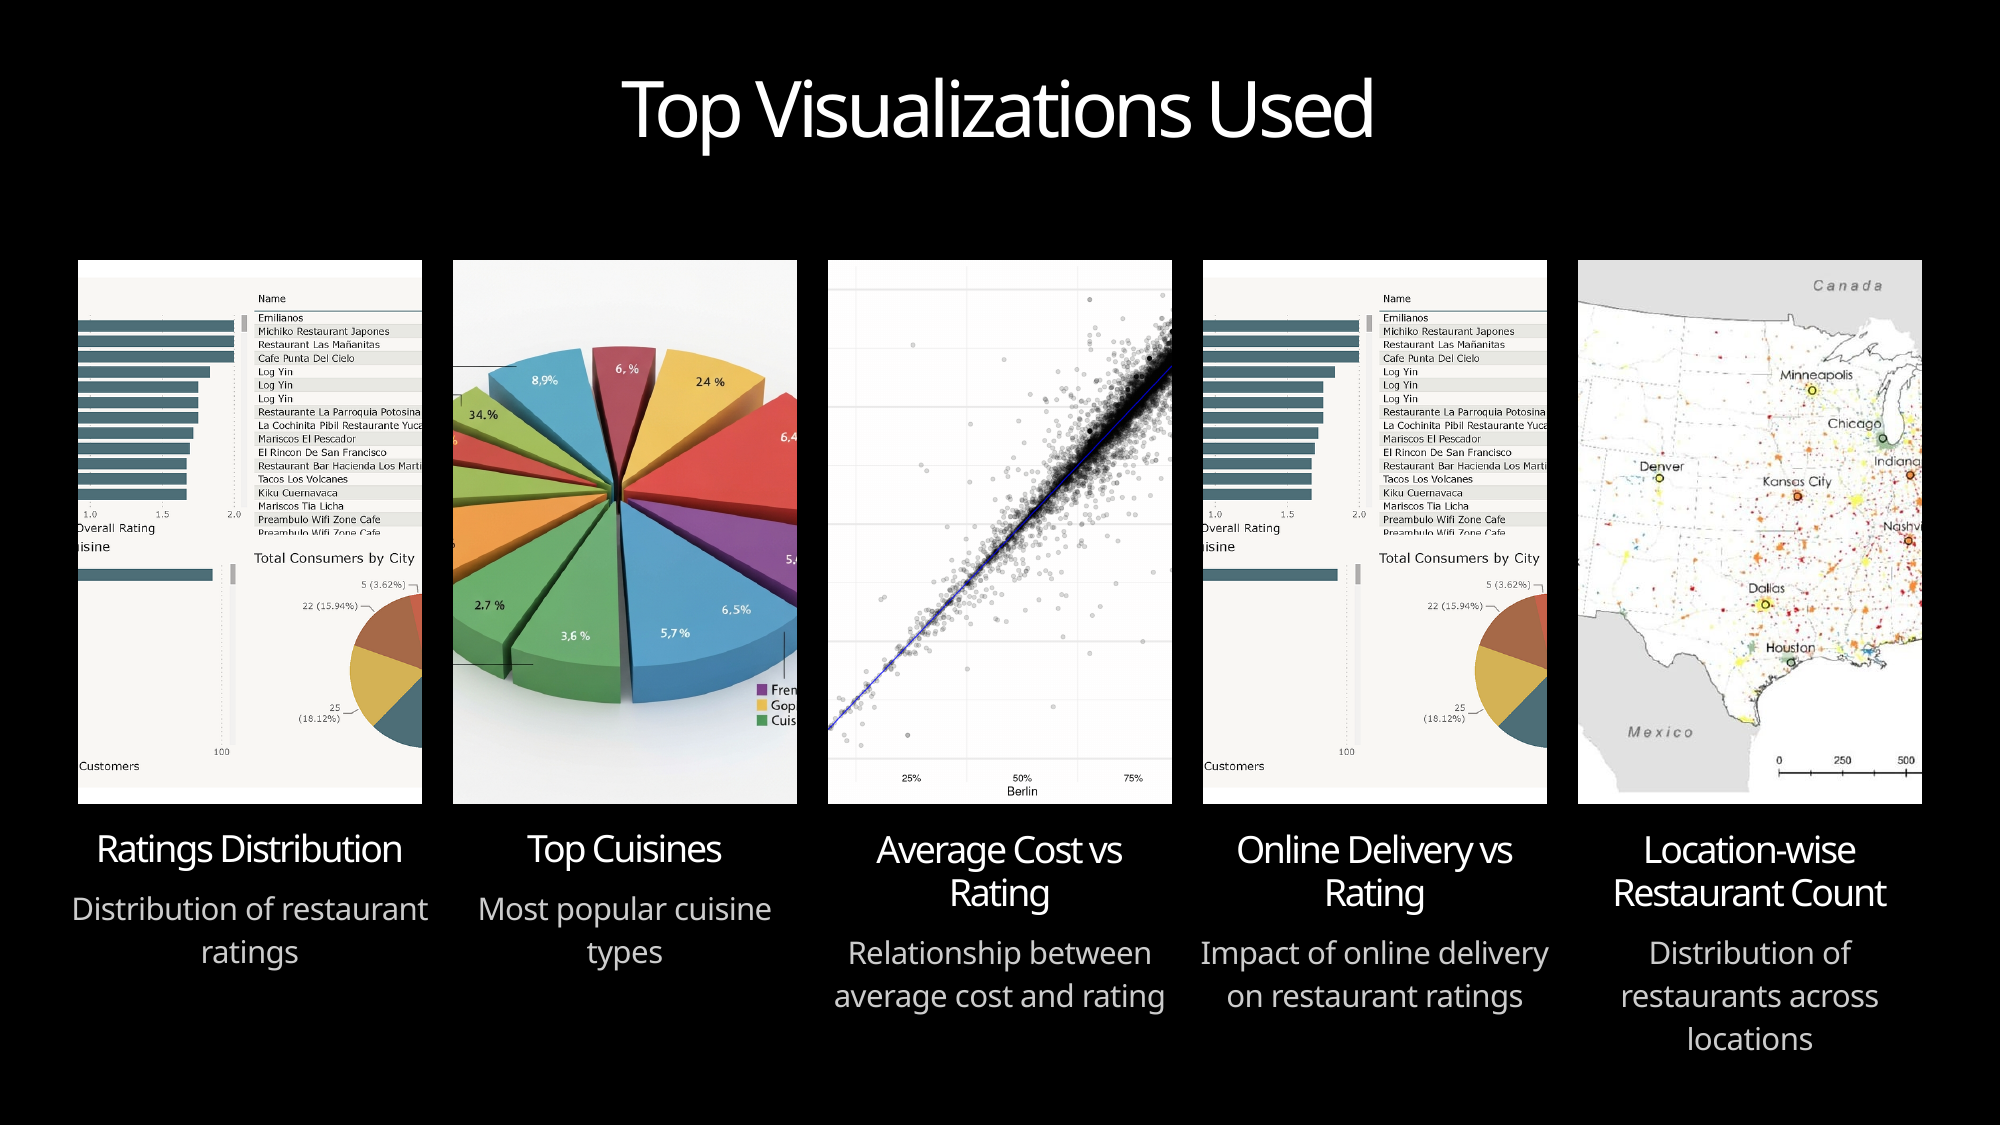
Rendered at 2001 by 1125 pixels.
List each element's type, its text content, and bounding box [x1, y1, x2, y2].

text_box Top Visualizations Used [70, 62, 1930, 154]
text_box Location-wise Restaurant Count [1570, 826, 1930, 915]
text_box Impact of online delivery on restaurant ratings [1193, 926, 1557, 1014]
text_box Average Cost vs Rating [820, 826, 1180, 915]
text_box Most popular cuisine types [445, 883, 805, 970]
text_box Distribution of restaurant ratings [65, 883, 435, 970]
text_box Relationship between average cost and rating [820, 926, 1180, 1014]
text_box Top Cuisines [445, 826, 805, 871]
picture [1203, 260, 1547, 804]
text_box Ratings Distribution [70, 826, 430, 871]
text_box Distribution of restaurants across locations [1570, 926, 1930, 1057]
picture [828, 260, 1172, 804]
text_box Online Delivery vs Rating [1195, 826, 1555, 915]
picture [453, 260, 797, 804]
picture [78, 260, 422, 804]
picture [1578, 260, 1922, 804]
